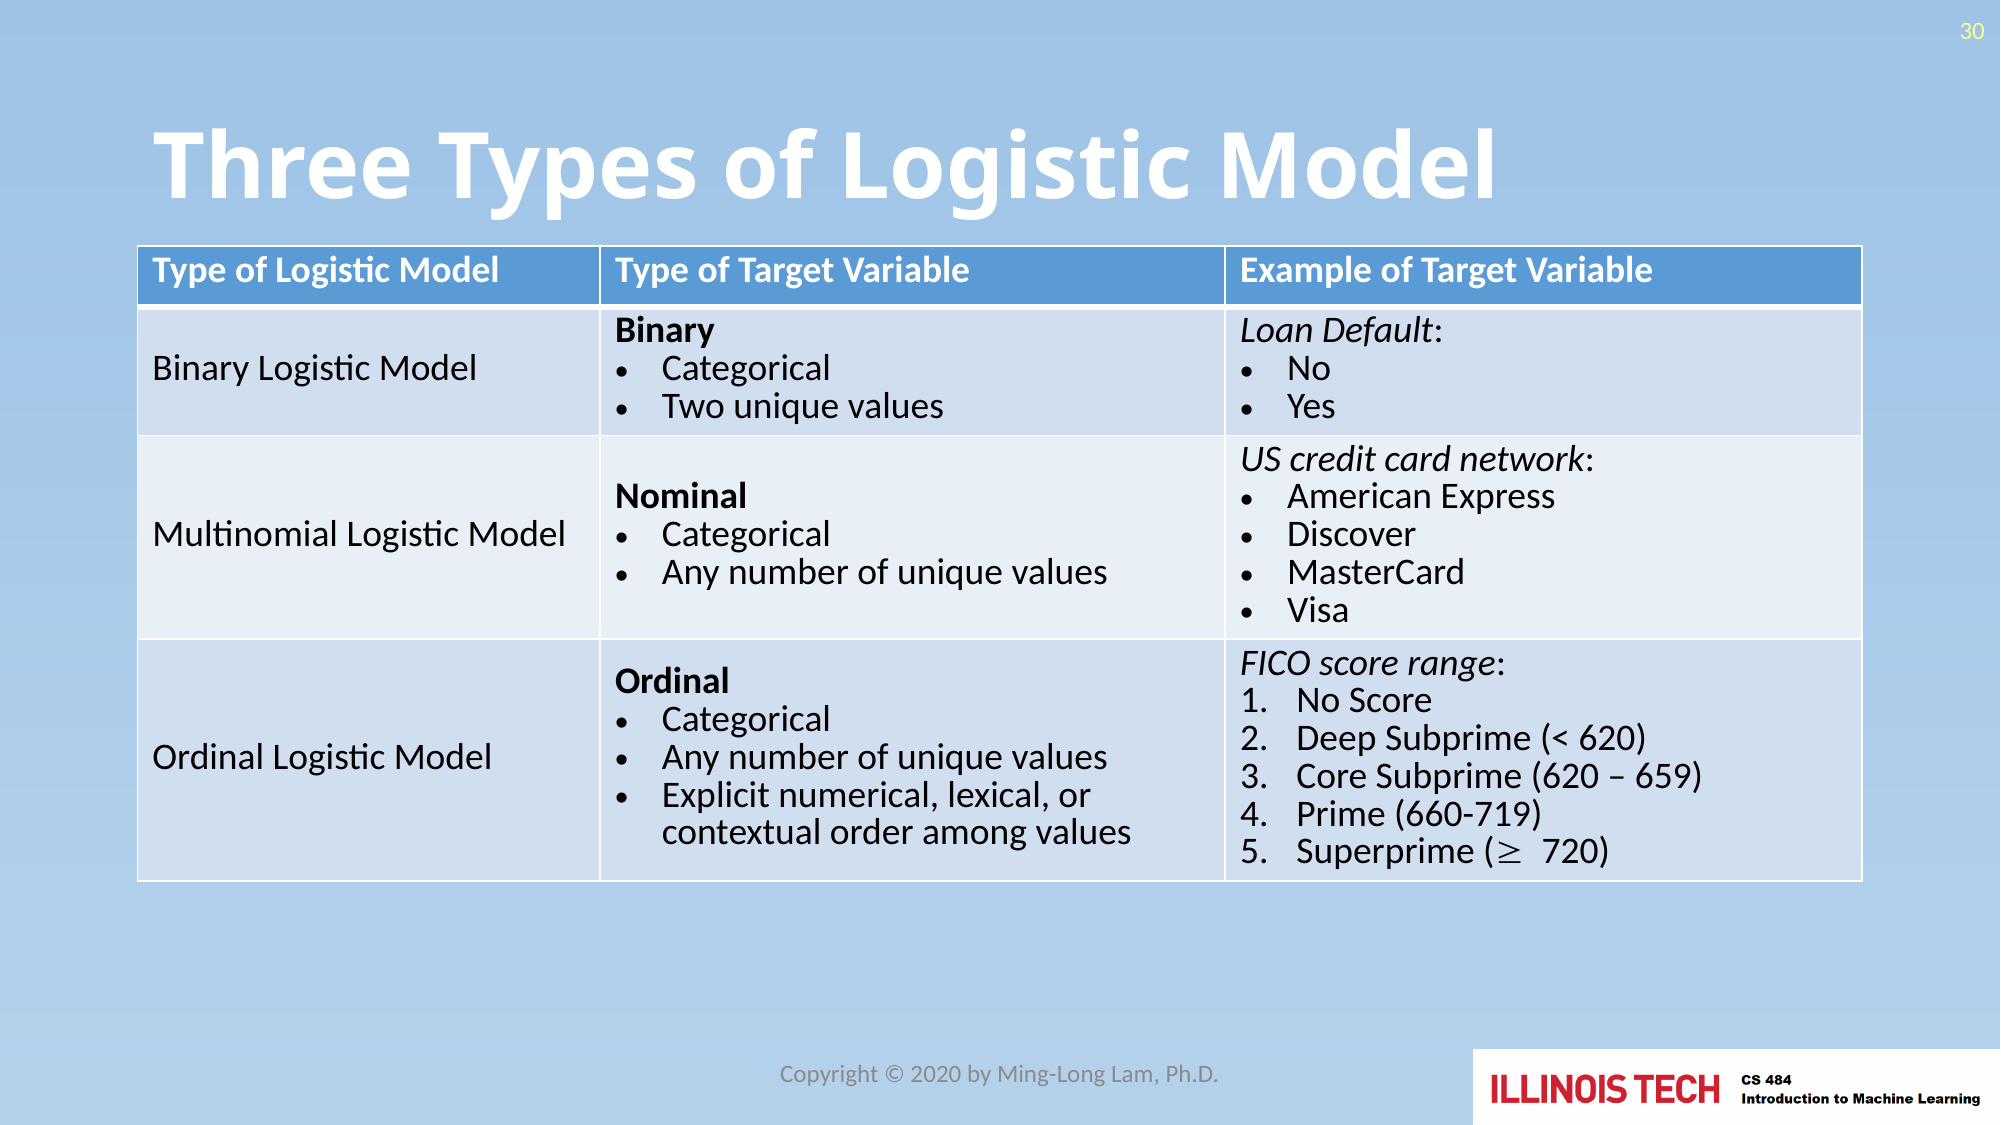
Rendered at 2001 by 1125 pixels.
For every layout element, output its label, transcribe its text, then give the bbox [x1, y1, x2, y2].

table_cell Multinomial Logistic Model [138, 436, 599, 638]
title Three Types of Logistic Model [137, 59, 1863, 245]
picture [1473, 1049, 2000, 1125]
table_cell US credit card network: American Express Discover MasterCard Visa [1226, 436, 1861, 638]
table_cell Nominal Categorical Any number of unique values [601, 436, 1224, 638]
table_cell Binary Logistic Model [138, 310, 599, 435]
table_cell Loan Default: No Yes [1226, 310, 1861, 435]
table_header Type of Logistic Model [138, 247, 599, 304]
table_cell FICO score range: No Score Deep Subprime (< 620) Core Subprime (620 – 659) Prime (660-719) Superprime ( 720) [1226, 640, 1861, 880]
footer Copyright © 2020 by Ming-Long Lam, Ph.D. [662, 1042, 1338, 1103]
table_header Example of Target Variable [1226, 247, 1861, 304]
table_cell Binary Categorical Two unique values [601, 310, 1224, 435]
table_header Type of Target Variable [601, 247, 1224, 304]
table_cell Ordinal Logistic Model [138, 640, 599, 880]
slide_number 30 [1550, 0, 2000, 60]
table_cell Ordinal Categorical Any number of unique values Explicit numerical, lexical, or contextual order among values [601, 640, 1224, 880]
